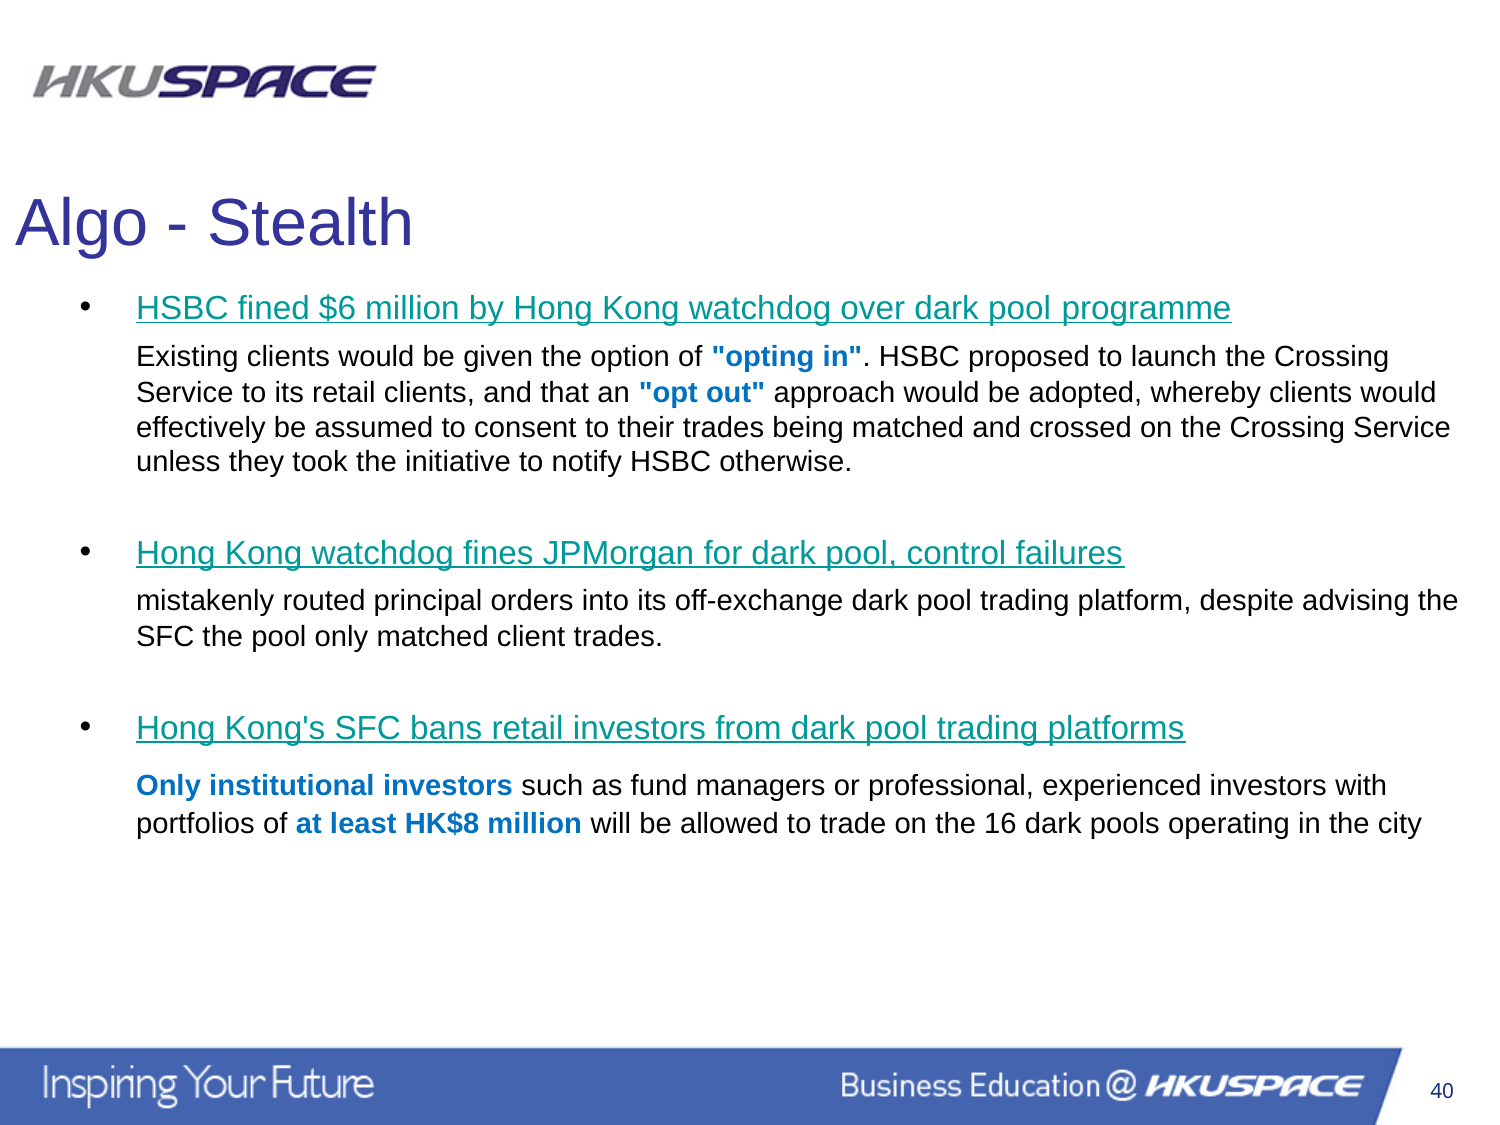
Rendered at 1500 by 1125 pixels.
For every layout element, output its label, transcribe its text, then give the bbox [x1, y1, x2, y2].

slide_number 40 [1415, 1070, 1499, 1125]
text_box HSBC fined $6 million by Hong Kong watchdog over dark pool programme Existing clients would be given the option of "opting in". HSBC proposed to launch the Crossing Service to its retail clients, and that an "opt out" approach would be adopted, whereby clients would effectively be assumed to consent to their trades being matched and crossed on the Crossing Service unless they took the initiative to notify HSBC otherwise. Hong Kong watchdog fines JPMorgan for dark pool, control failures mistakenly routed principal orders into its off-exchange dark pool trading platform, despite advising the SFC the pool only matched client trades. Hong Kong's SFC bans retail investors from dark pool trading platforms Only institutional investors such as fund managers or professional, experienced investors with portfolios of at least HK$8 million will be allowed to trade on the 16 dark pools operating in the city [64, 278, 1483, 1047]
picture [0, 0, 1500, 1125]
text_box Algo - Stealth [0, 101, 1325, 266]
